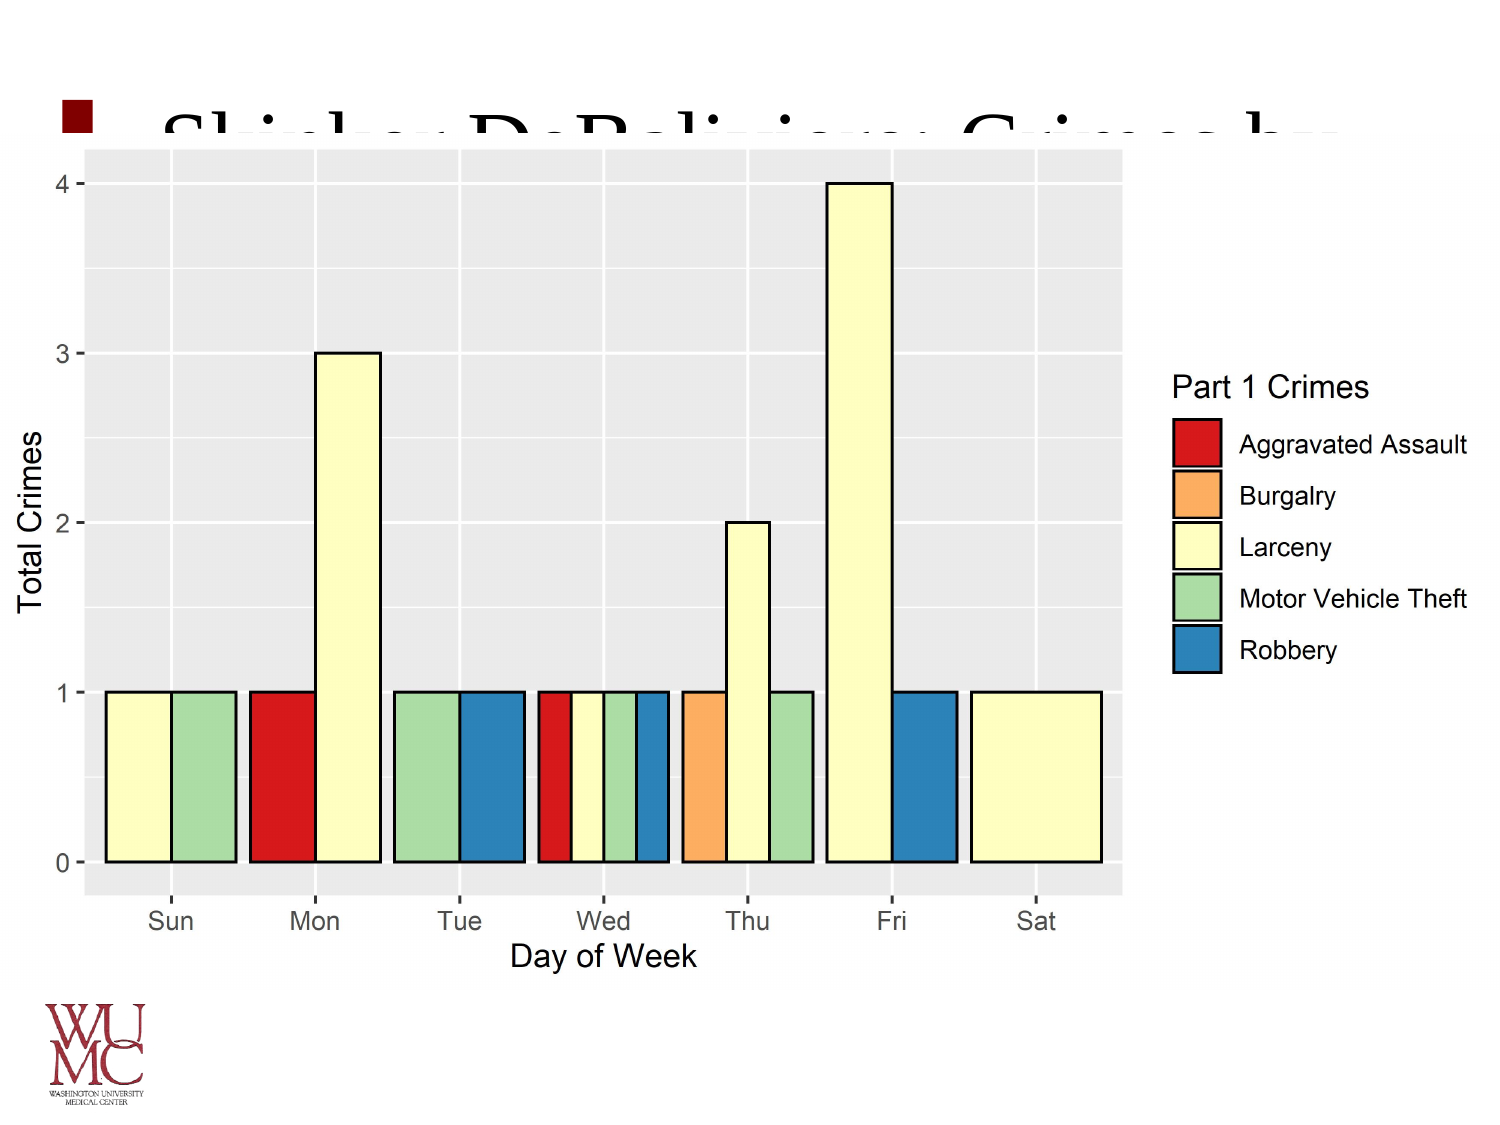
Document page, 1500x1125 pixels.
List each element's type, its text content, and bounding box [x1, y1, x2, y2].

picture [41, 996, 156, 1113]
picture [0, 133, 1500, 990]
title Skinker DeBaliviere: Crimes by Day & Category [112, 99, 1388, 131]
